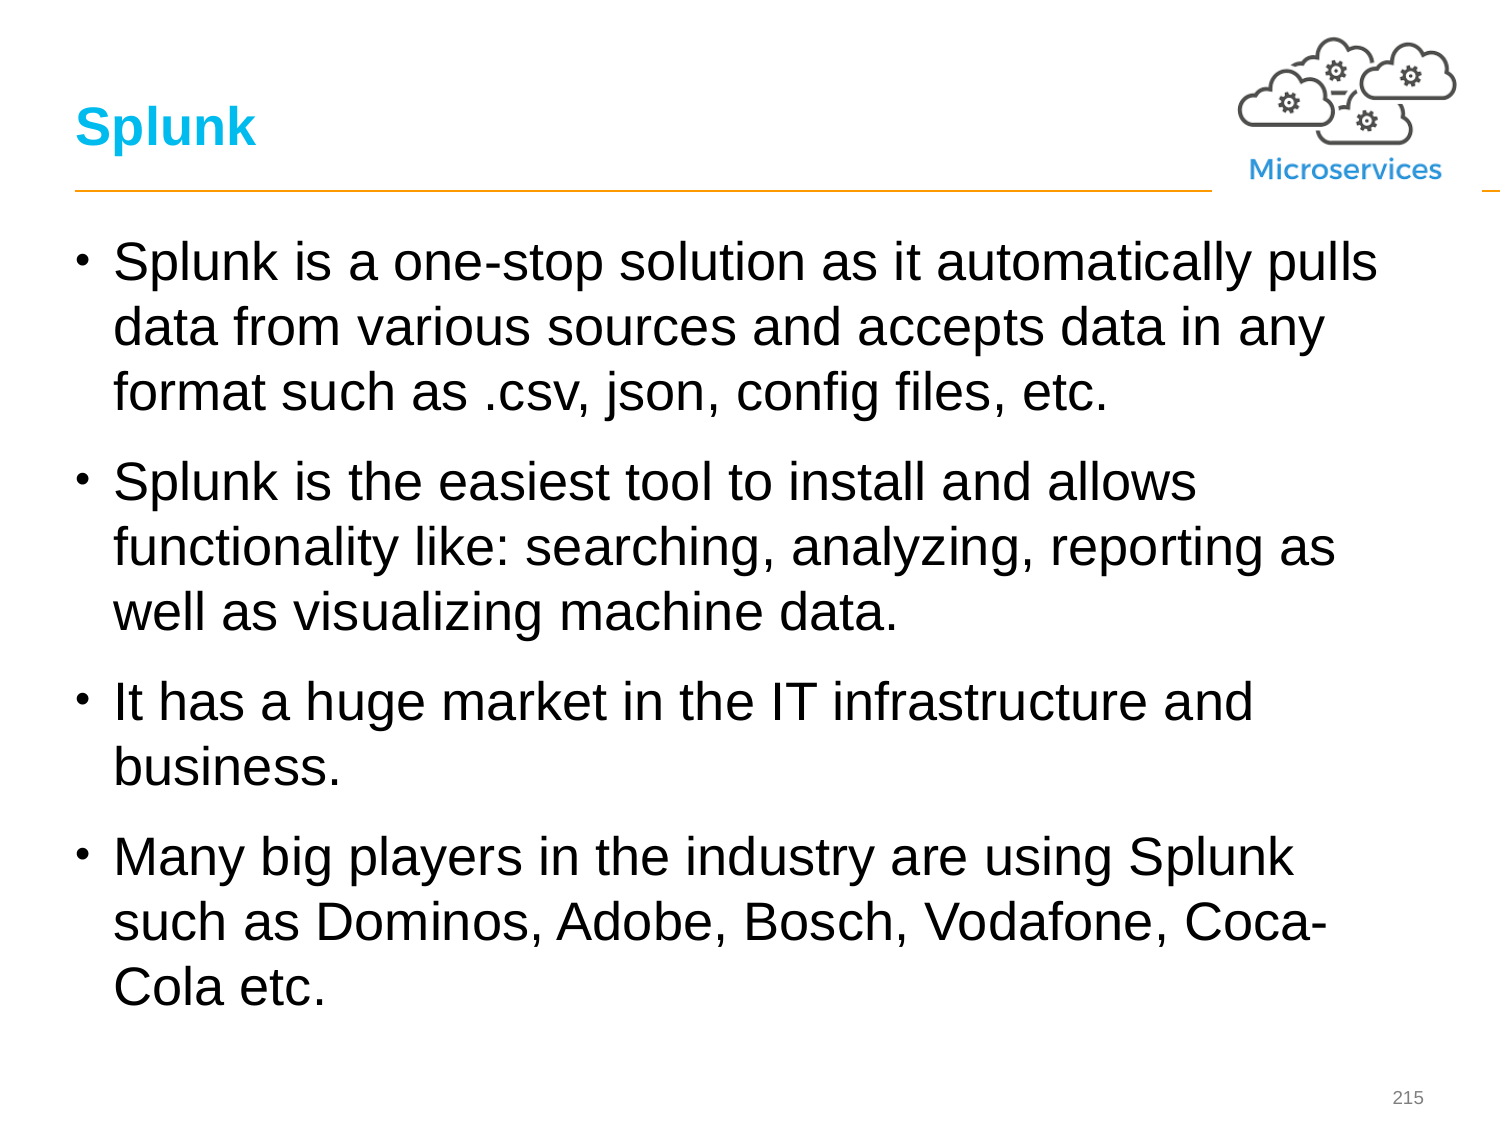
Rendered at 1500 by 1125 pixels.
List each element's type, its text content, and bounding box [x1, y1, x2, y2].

picture [1212, 1, 1482, 203]
list Splunk is a one-stop solution as it automatically pulls data from various sources and accepts data in any format such as .csv, json, config files, etc. Splunk is the easiest tool to install and allows functionality like: searching, analyzing, reporting as well as visualizing machine data. It has a huge market in the IT infrastructure and business. Many big players in the industry are using Splunk such as Dominos, Adobe, Bosch, Vodafone, Coca-Cola etc. [75, 226, 1425, 1018]
title Splunk [75, 27, 1422, 157]
